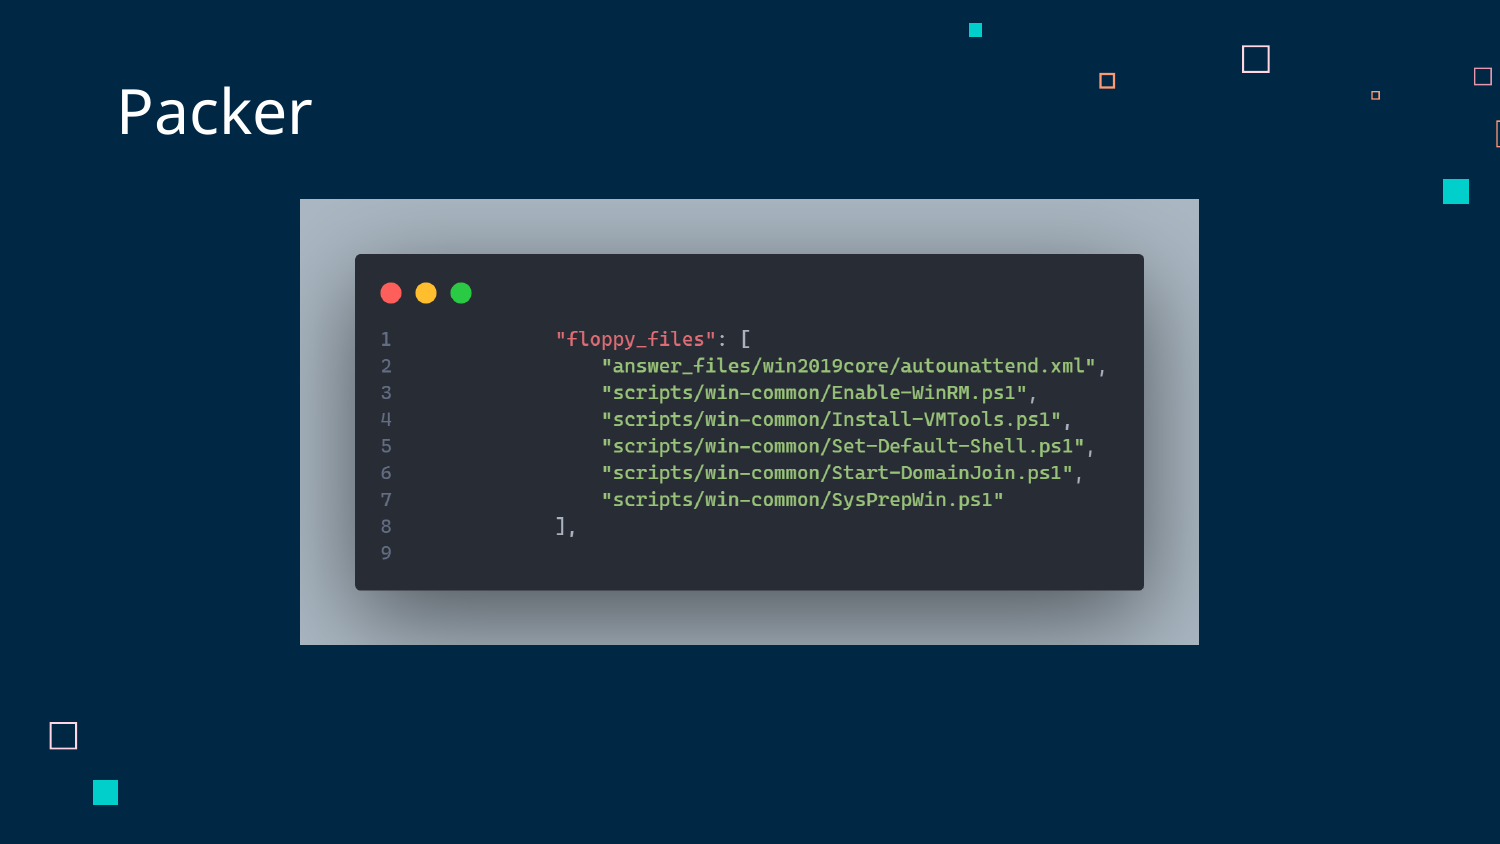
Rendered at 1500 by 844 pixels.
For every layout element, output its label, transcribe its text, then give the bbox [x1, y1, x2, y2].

picture [299, 199, 1201, 645]
title Packer [101, 67, 878, 163]
